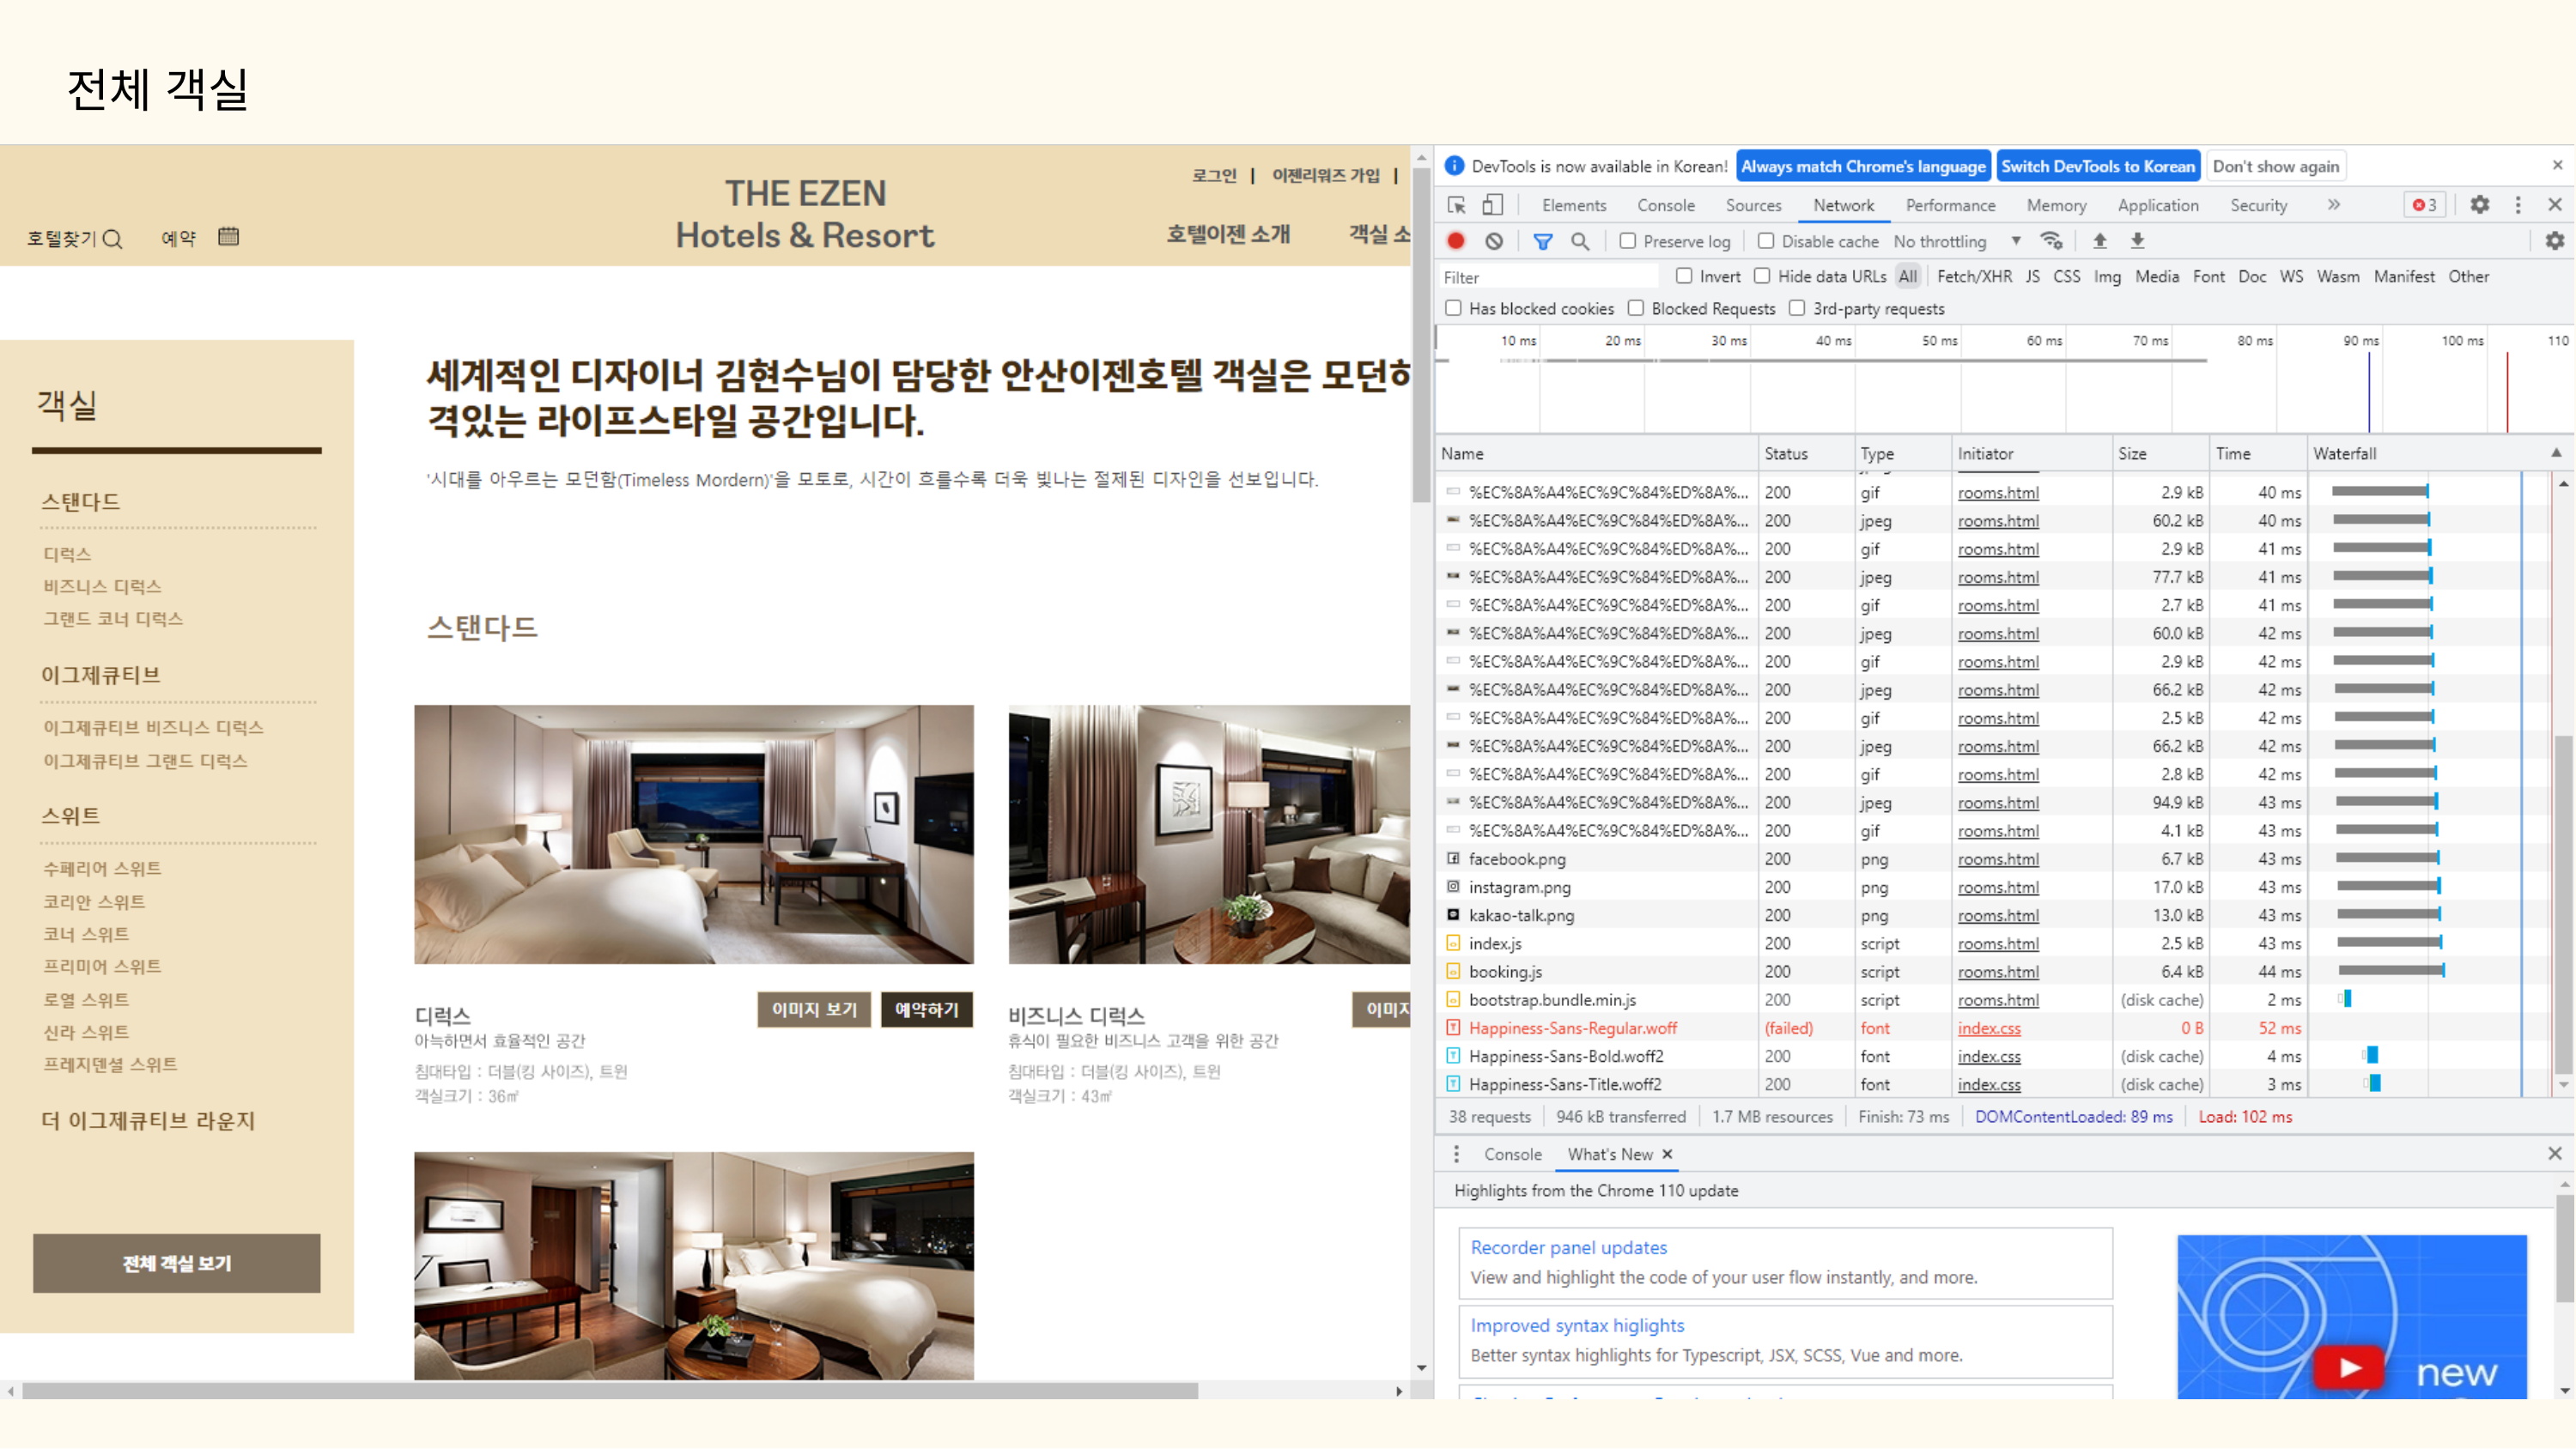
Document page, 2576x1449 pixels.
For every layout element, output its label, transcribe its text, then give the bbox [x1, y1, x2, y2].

picture [0, 144, 2574, 1400]
text_box 전체 객실 [64, 58, 387, 117]
